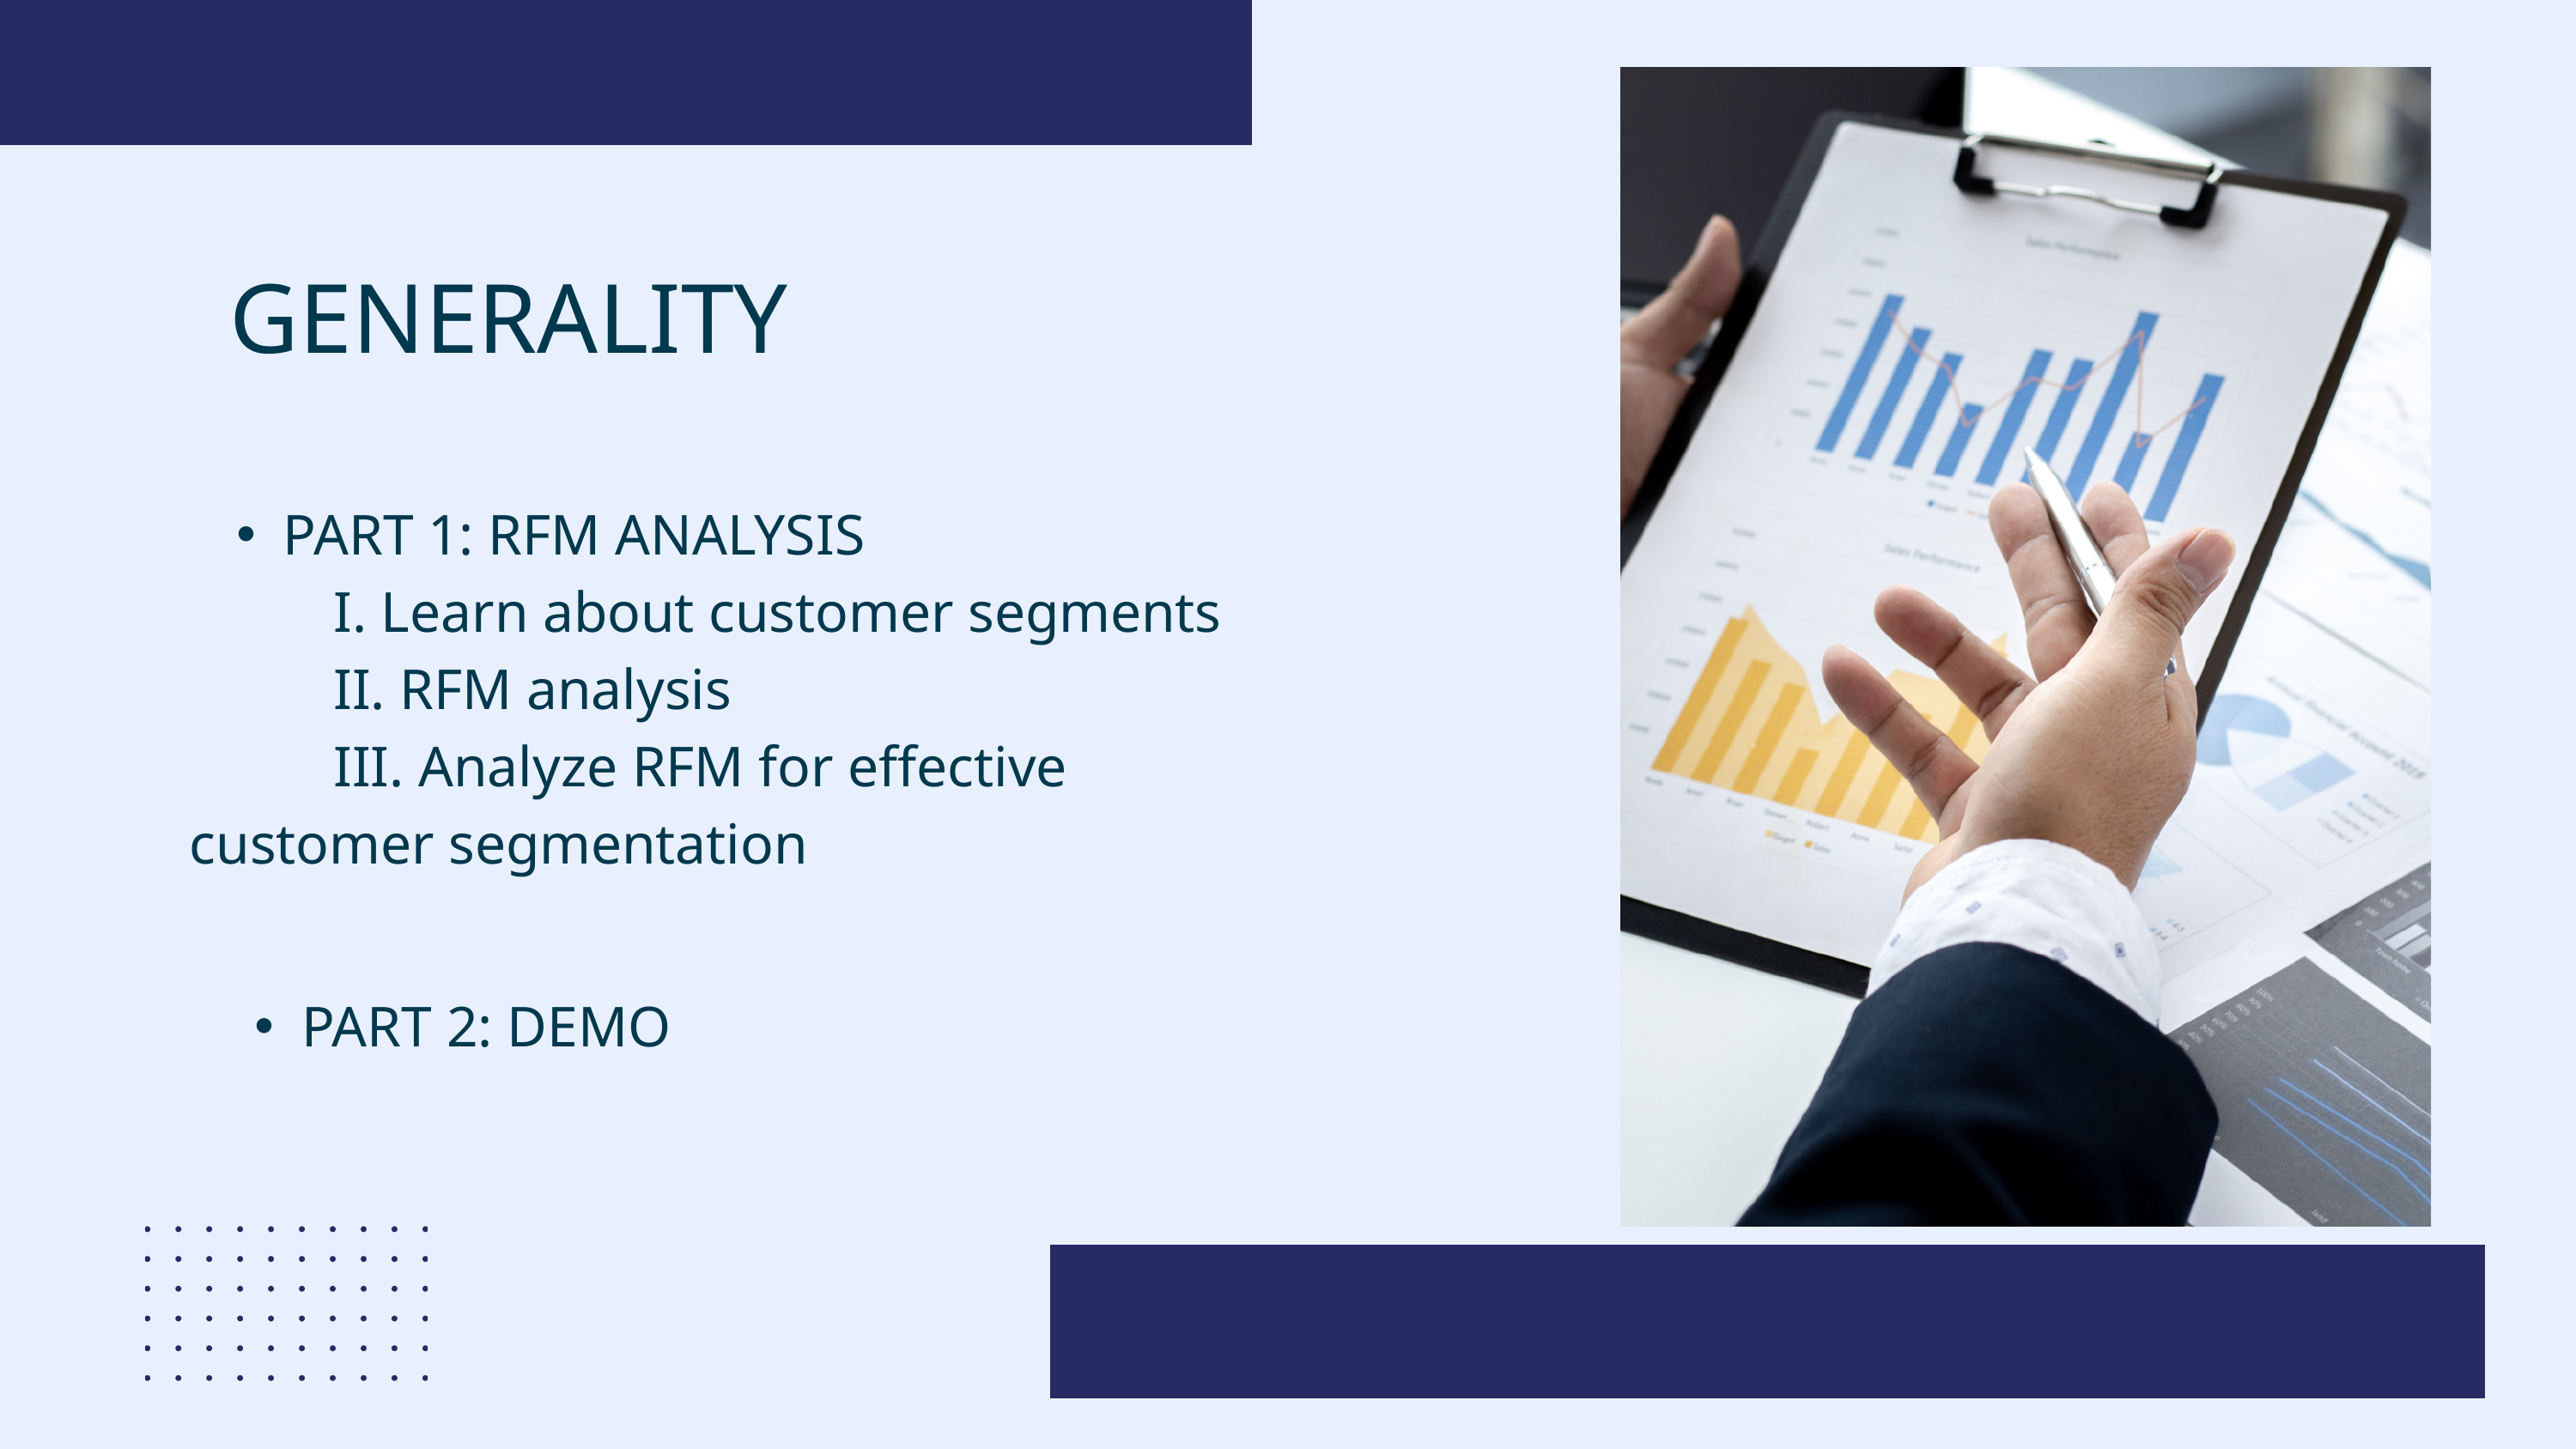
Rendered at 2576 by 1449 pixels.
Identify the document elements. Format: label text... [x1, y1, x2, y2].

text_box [1619, 67, 2432, 1227]
text_box PART 2: DEMO [207, 980, 1050, 1058]
text_box PART 1: RFM ANALYSIS I. Learn about customer segments II. RFM analysis III. Analyze RFM for effective customer segmentation [189, 489, 1315, 1029]
text_box [144, 1226, 428, 1381]
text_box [0, 0, 1253, 145]
text_box GENERALITY [229, 238, 1413, 506]
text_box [1049, 1245, 2485, 1398]
